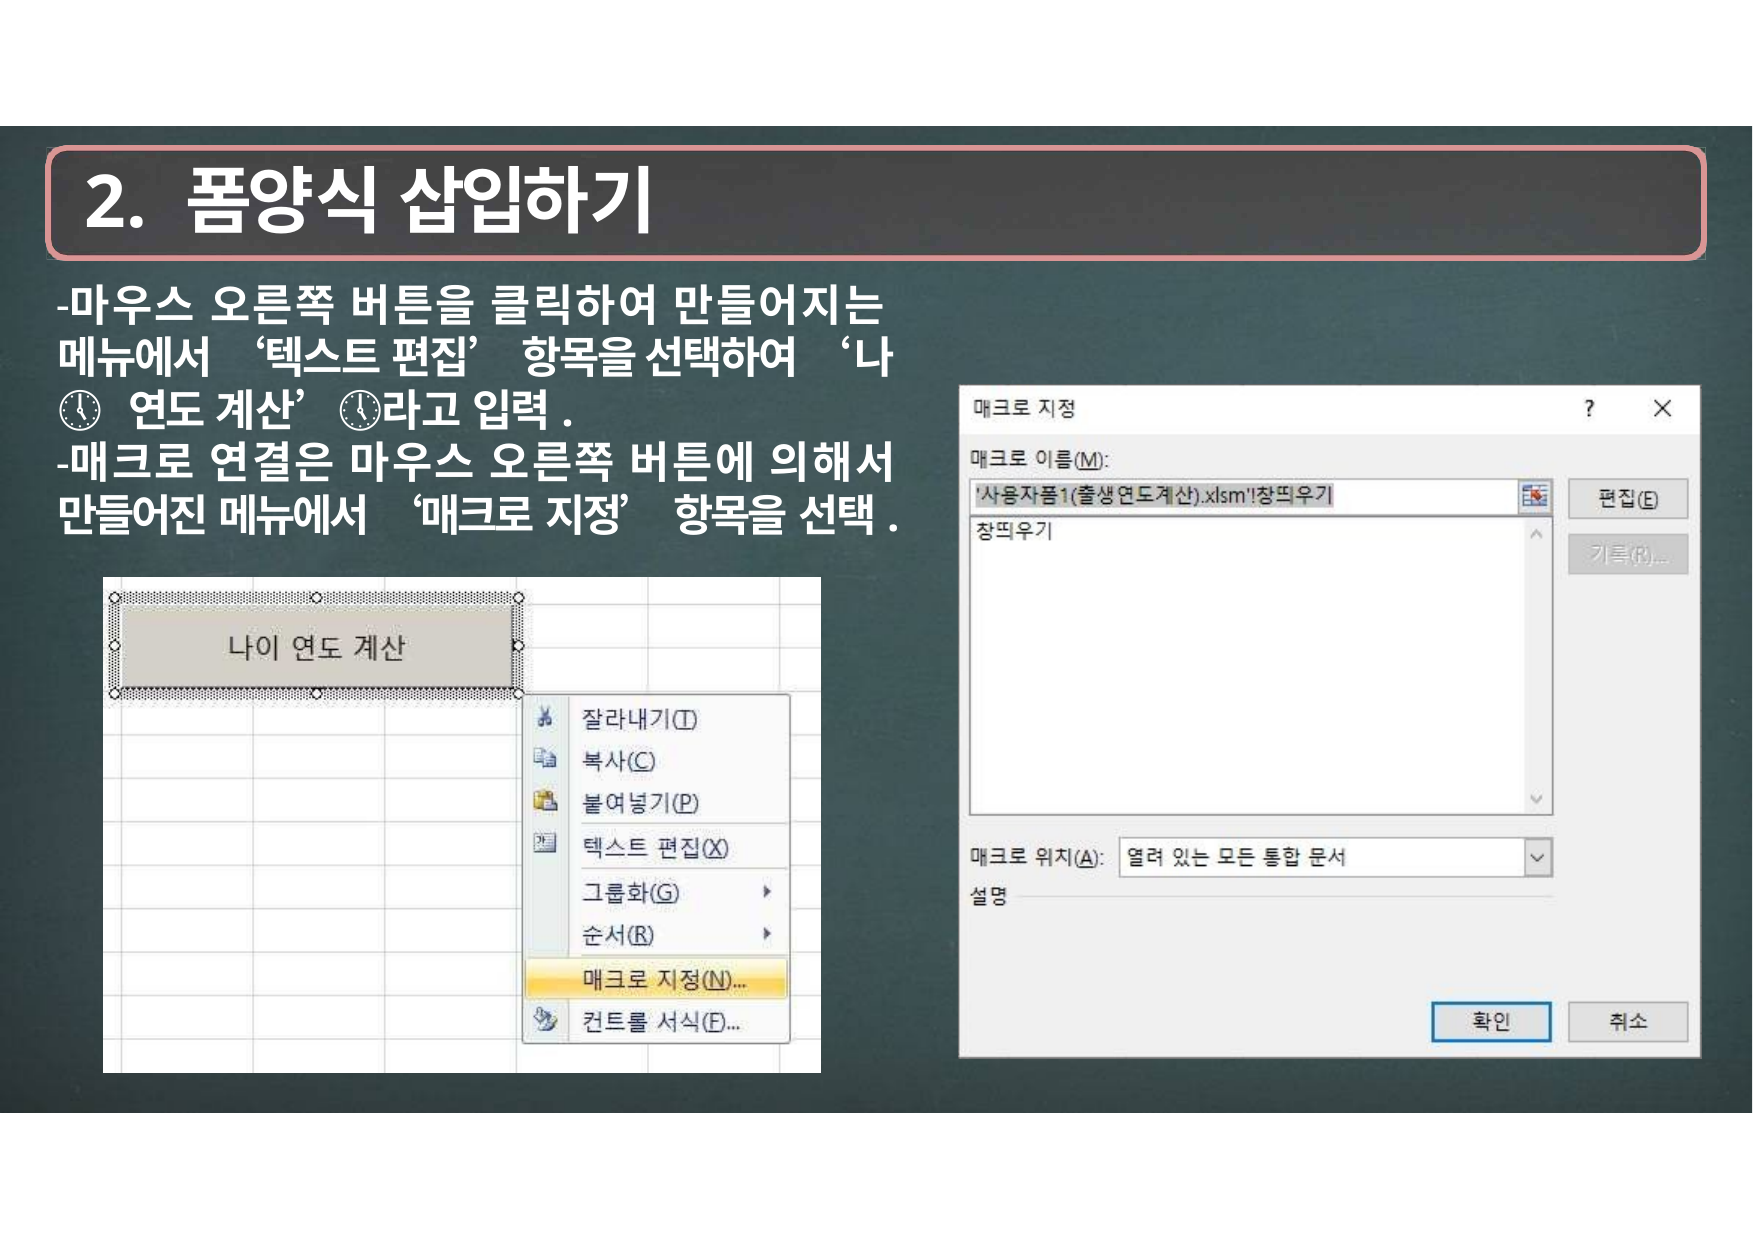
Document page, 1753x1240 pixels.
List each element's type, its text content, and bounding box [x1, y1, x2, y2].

title 2. 폼양식 삽입하기 [82, 152, 669, 275]
picture [0, 126, 1753, 1113]
text_box 마우스 오른쪽 버튼을 클릭하여 만들어지는 메뉴에서 ‘텍스트 편집’ 항목을 선택하여 ‘나🕔 연도 계산’🕔라고 입력. 매크로 연결은 마우스 오른쪽 버튼에 의해서 만들어진 메뉴에서 ‘매크로 지정’ 항목을 선택. [55, 275, 910, 541]
